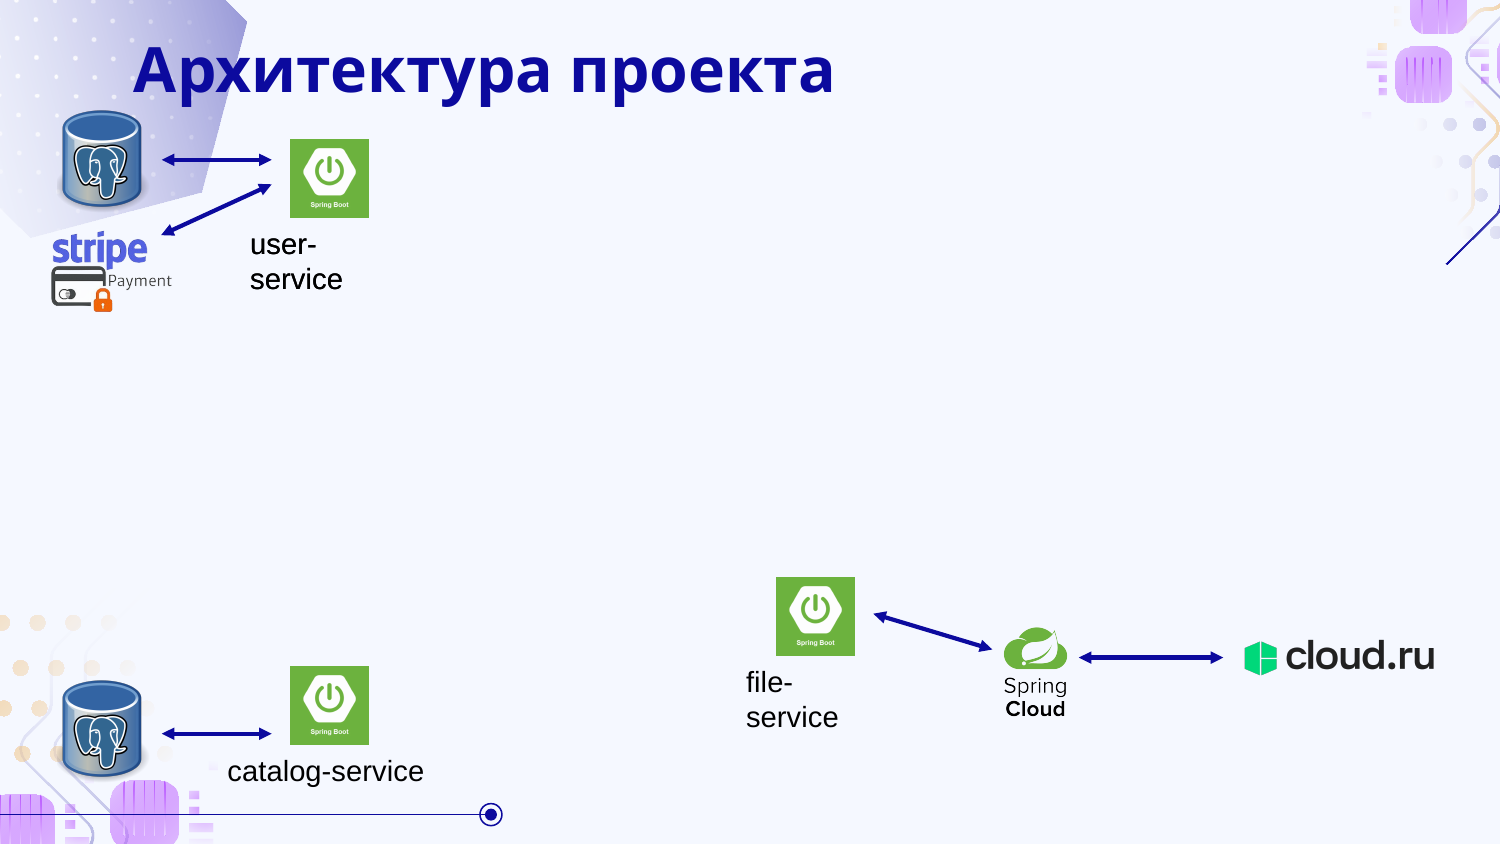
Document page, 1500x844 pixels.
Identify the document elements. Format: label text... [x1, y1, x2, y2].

title Архитектура проекта [119, 14, 1383, 109]
picture [57, 664, 151, 795]
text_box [730, 577, 901, 715]
picture [969, 606, 1102, 733]
picture [1223, 618, 1456, 697]
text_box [212, 666, 448, 804]
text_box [234, 139, 425, 277]
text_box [873, 613, 964, 650]
picture [254, 277, 266, 282]
picture [0, 0, 422, 459]
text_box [160, 184, 272, 236]
